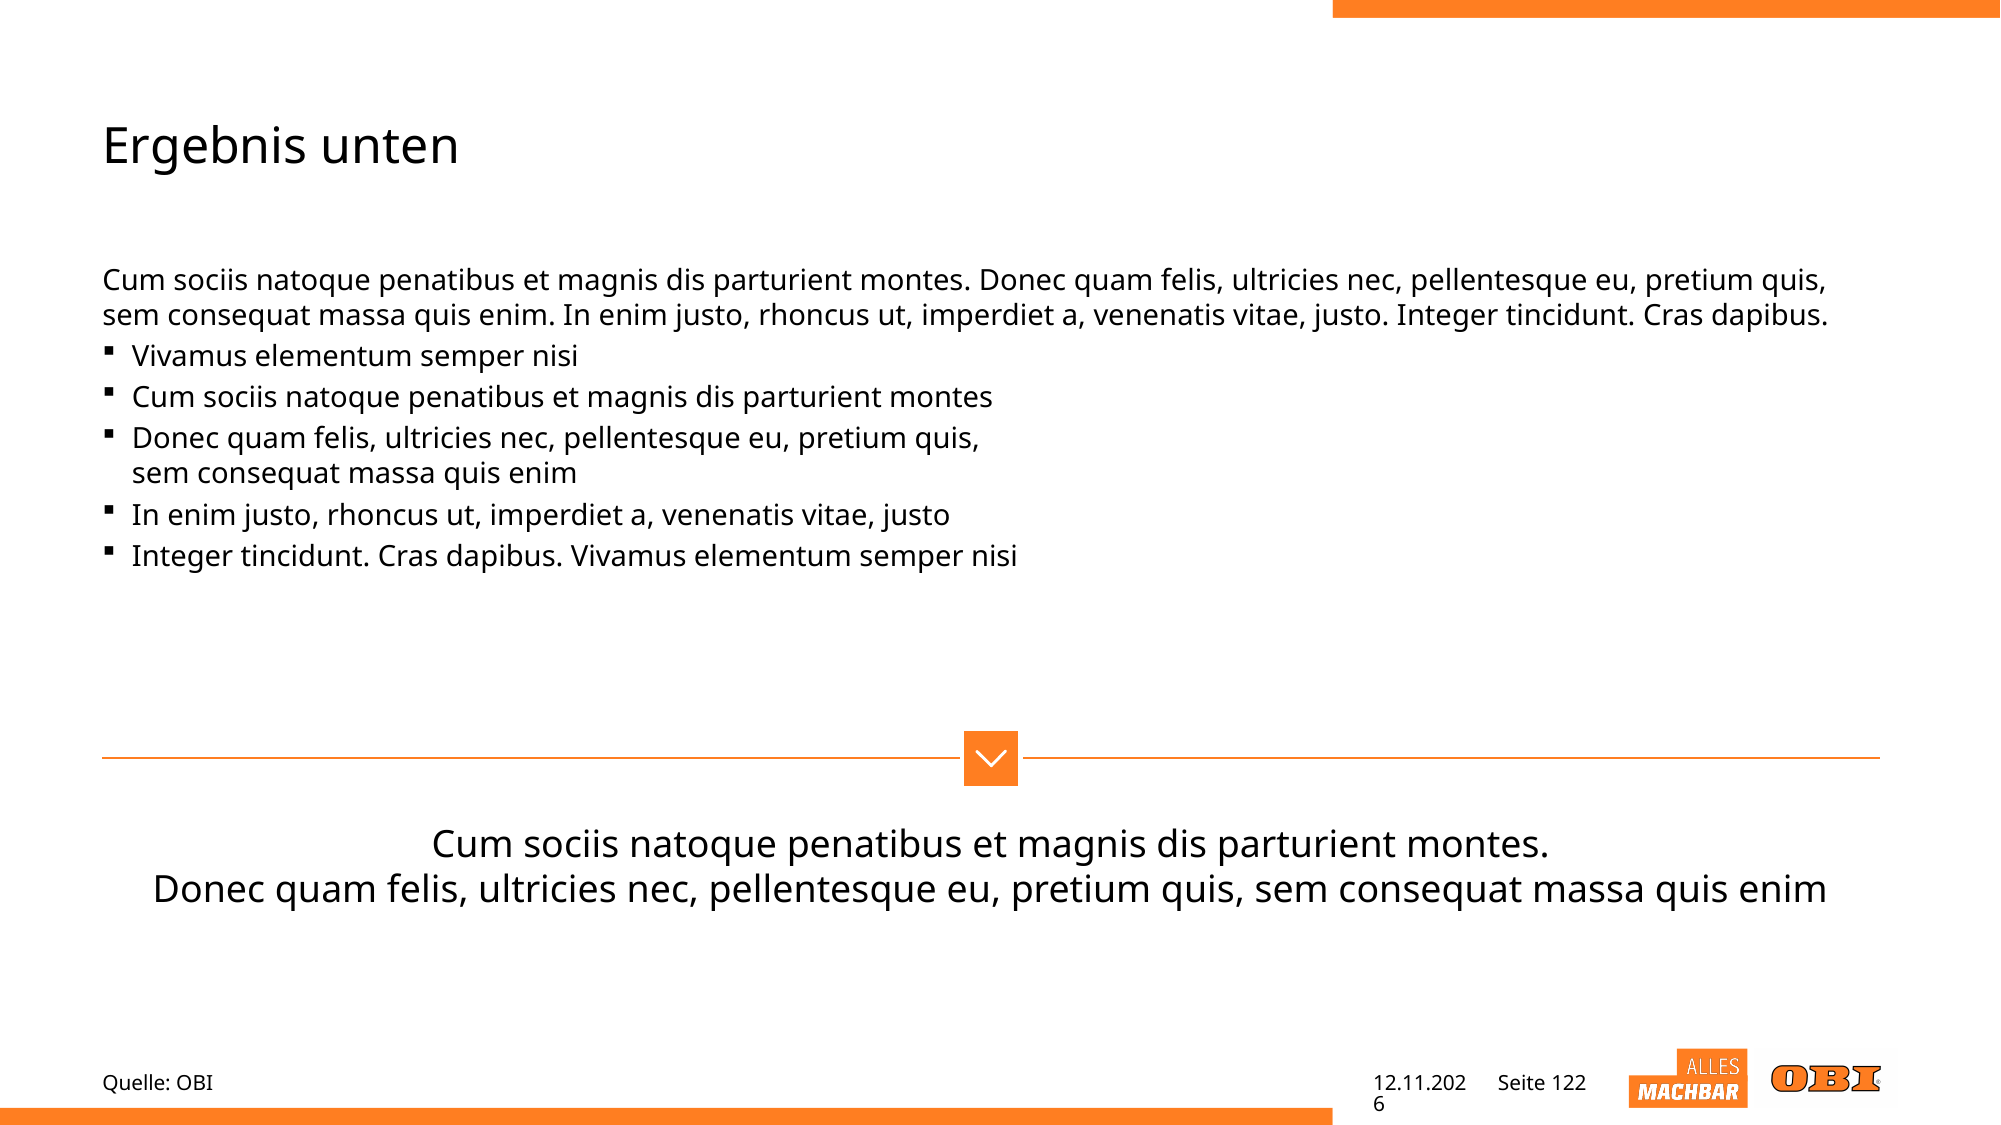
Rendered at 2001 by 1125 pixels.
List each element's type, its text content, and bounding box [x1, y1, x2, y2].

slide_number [1373, 1071, 1475, 1097]
list Cum sociis natoque penatibus et magnis dis parturient montes. Donec quam felis, ultricies nec, pellentesque eu, pretium quis, sem consequat massa quis enim. In enim justo, rhoncus ut, imperdiet a, venenatis vitae, justo. Integer tincidunt. Cras dapibus. Vivamus elementum semper nisi Cum sociis natoque penatibus et magnis dis parturient montes Donec quam felis, ultricies nec, pellentesque eu, pretium quis, sem consequat massa quis enim In enim justo, rhoncus ut, imperdiet a, venenatis vitae, justo Integer tincidunt. Cras dapibus. Vivamus elementum semper nisi [102, 261, 1880, 698]
list Cum sociis natoque penatibus et magnis dis parturient montes. Donec quam felis, ultricies nec, pellentesque eu, pretium quis, sem consequat massa quis enim [102, 819, 1880, 1035]
footer Quelle: OBI [102, 1071, 1271, 1097]
title Ergebnis unten [102, 112, 1880, 174]
picture [1638, 1058, 1739, 1100]
picture [1754, 1048, 1898, 1107]
slide_number Seite 122 [1497, 1071, 1588, 1097]
